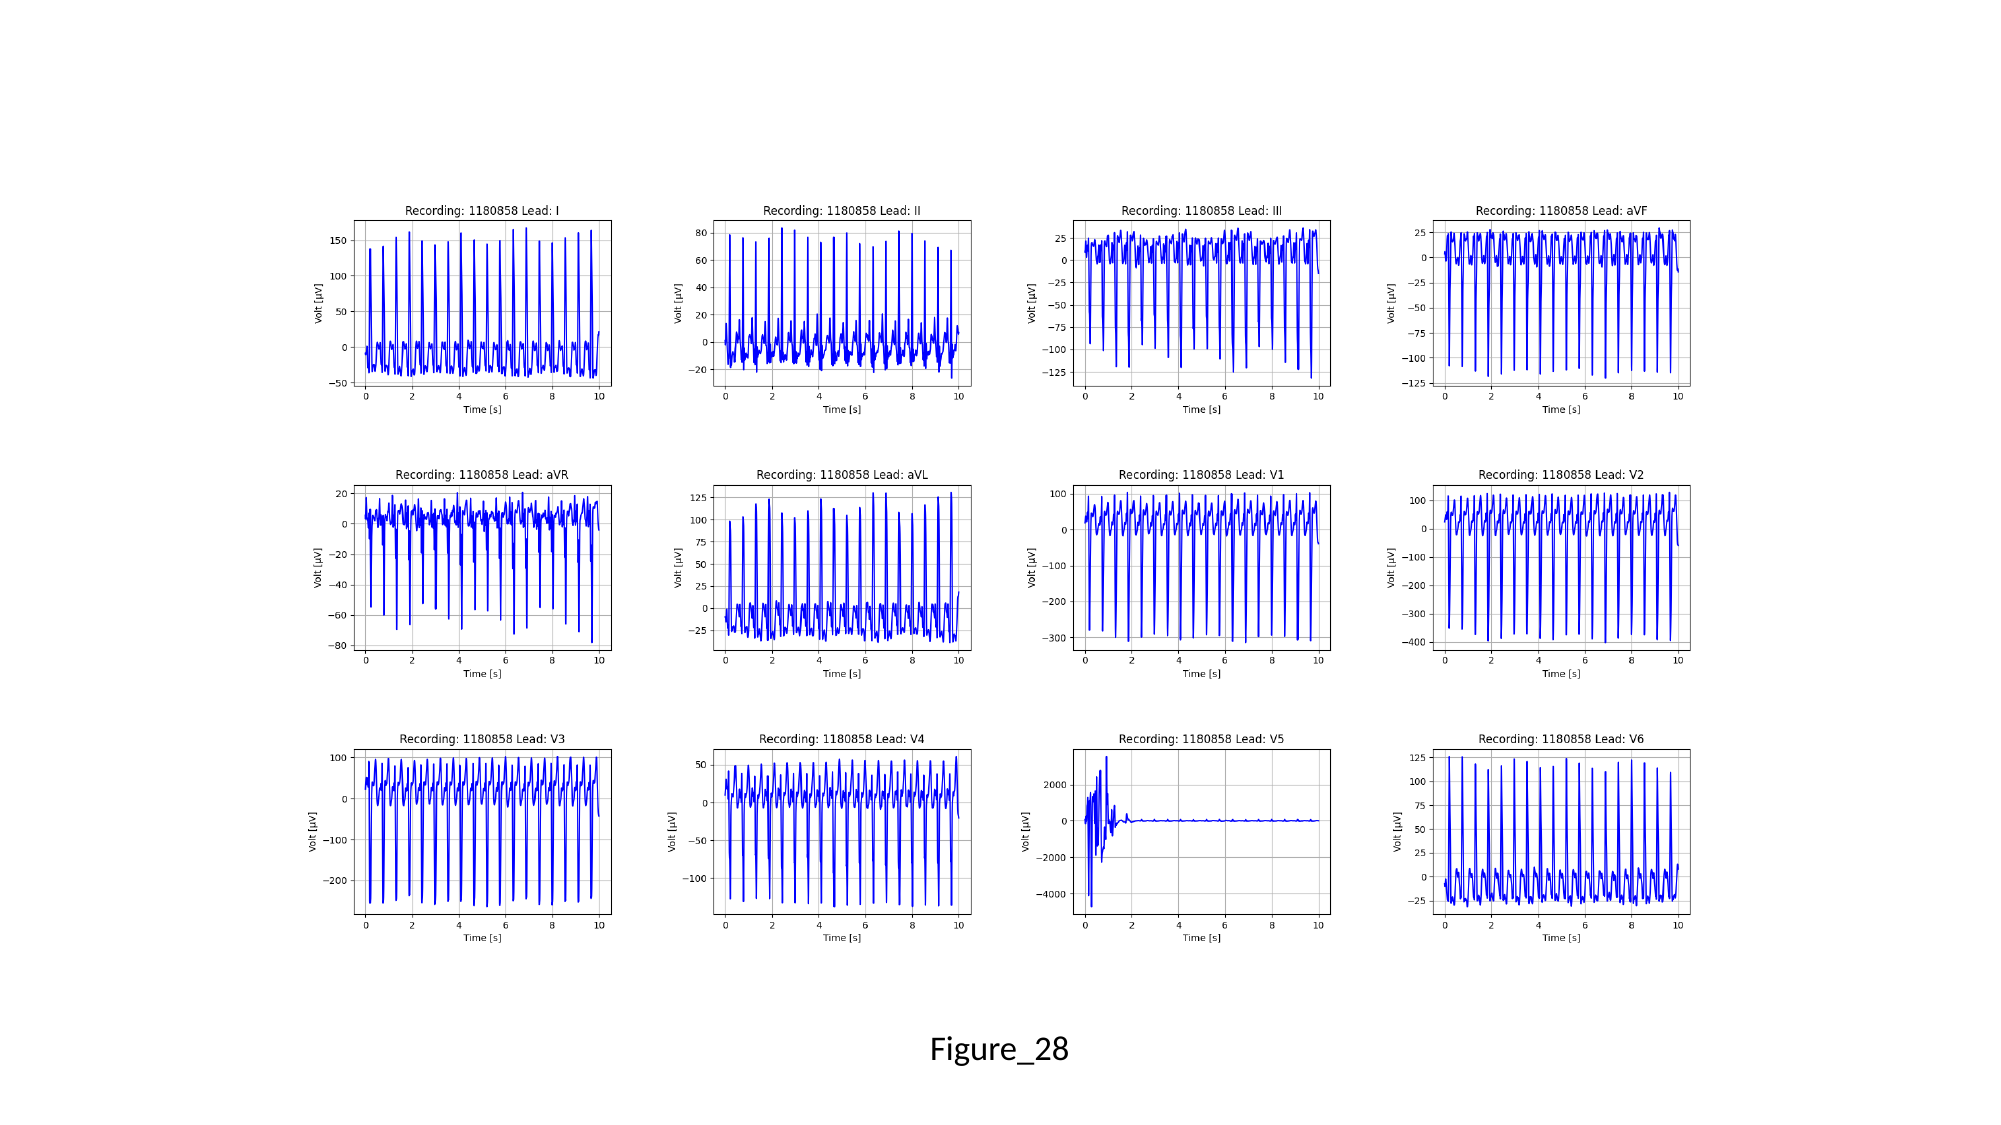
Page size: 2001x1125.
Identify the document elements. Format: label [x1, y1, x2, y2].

text_box [138, 112, 1862, 1075]
